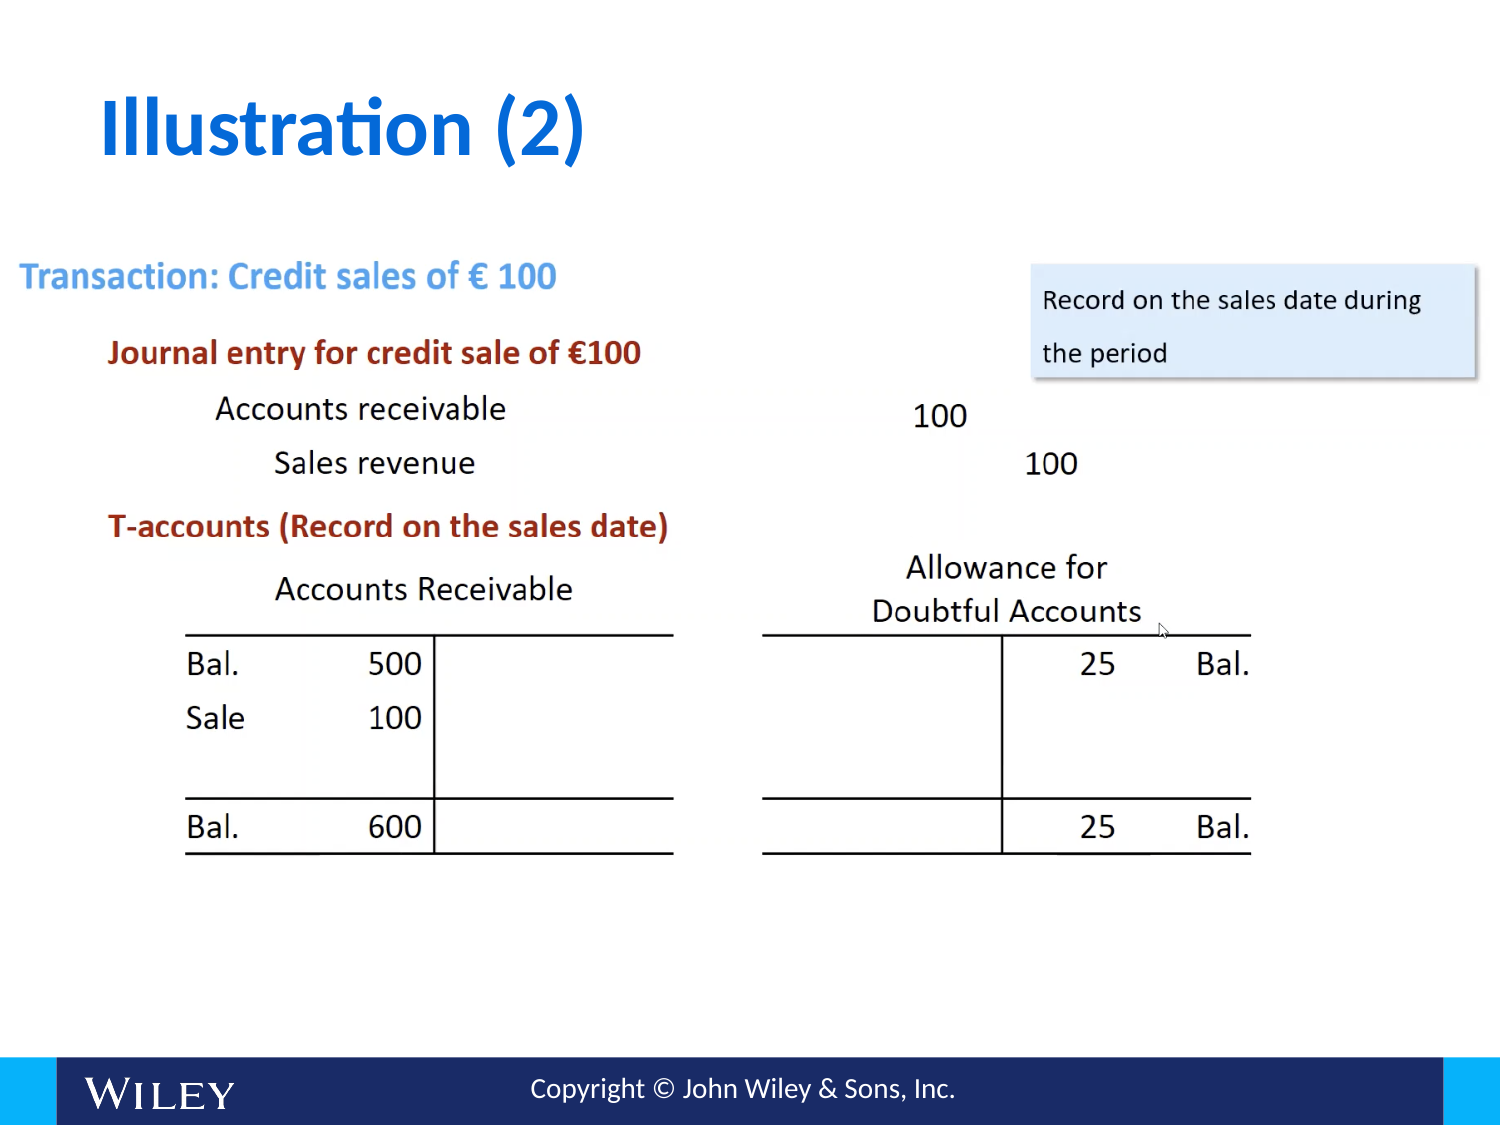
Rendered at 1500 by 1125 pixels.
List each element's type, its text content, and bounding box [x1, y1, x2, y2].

title Illustration (2) [84, 75, 1416, 214]
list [6, 214, 1490, 860]
